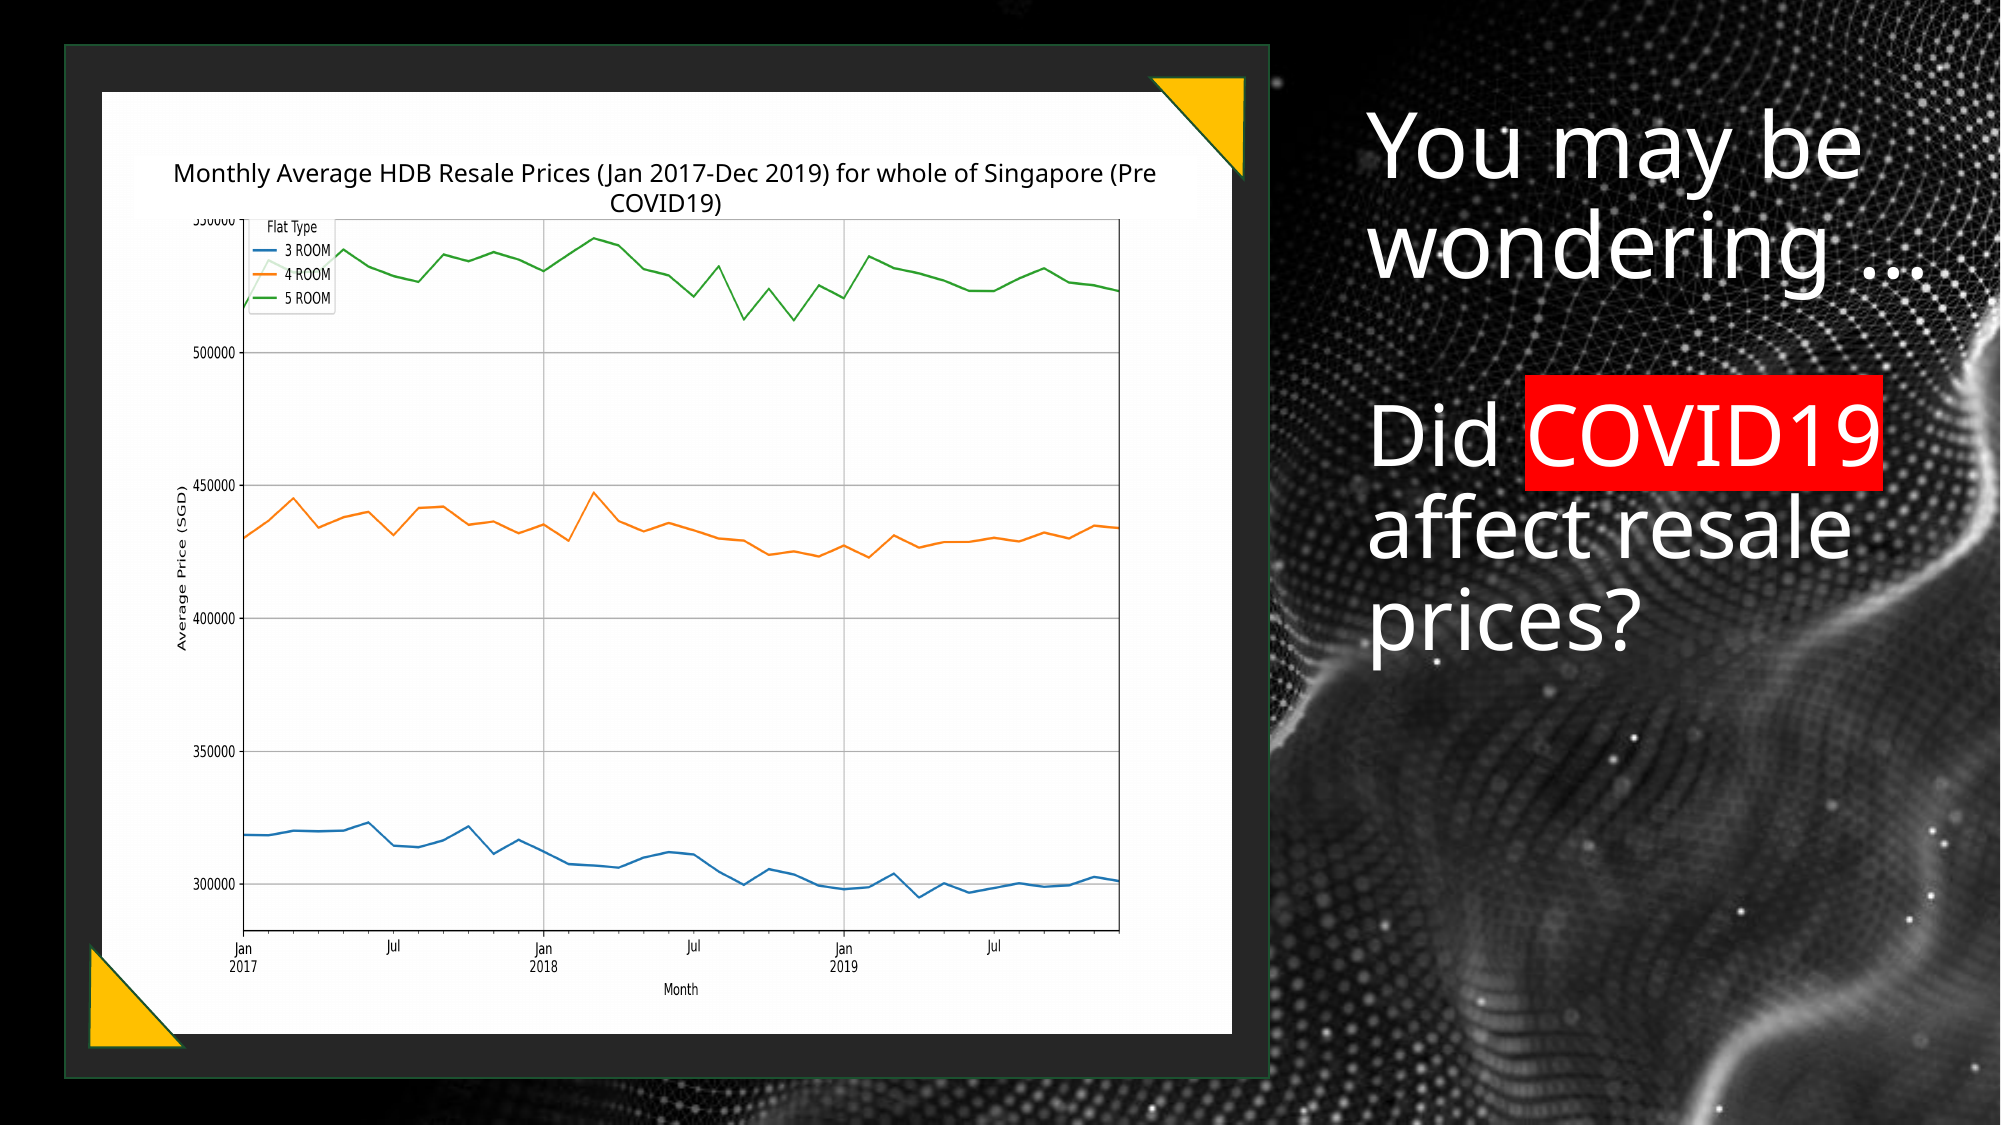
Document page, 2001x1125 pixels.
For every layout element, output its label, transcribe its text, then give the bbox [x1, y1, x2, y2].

picture [0, 0, 2001, 1125]
text_box [64, 44, 1270, 1079]
title Did COVID19 affect resale prices? [1351, 385, 1970, 678]
text_box You may be wondering … [1351, 92, 1970, 385]
text_box [88, 943, 187, 1049]
text_box [1147, 76, 1246, 182]
